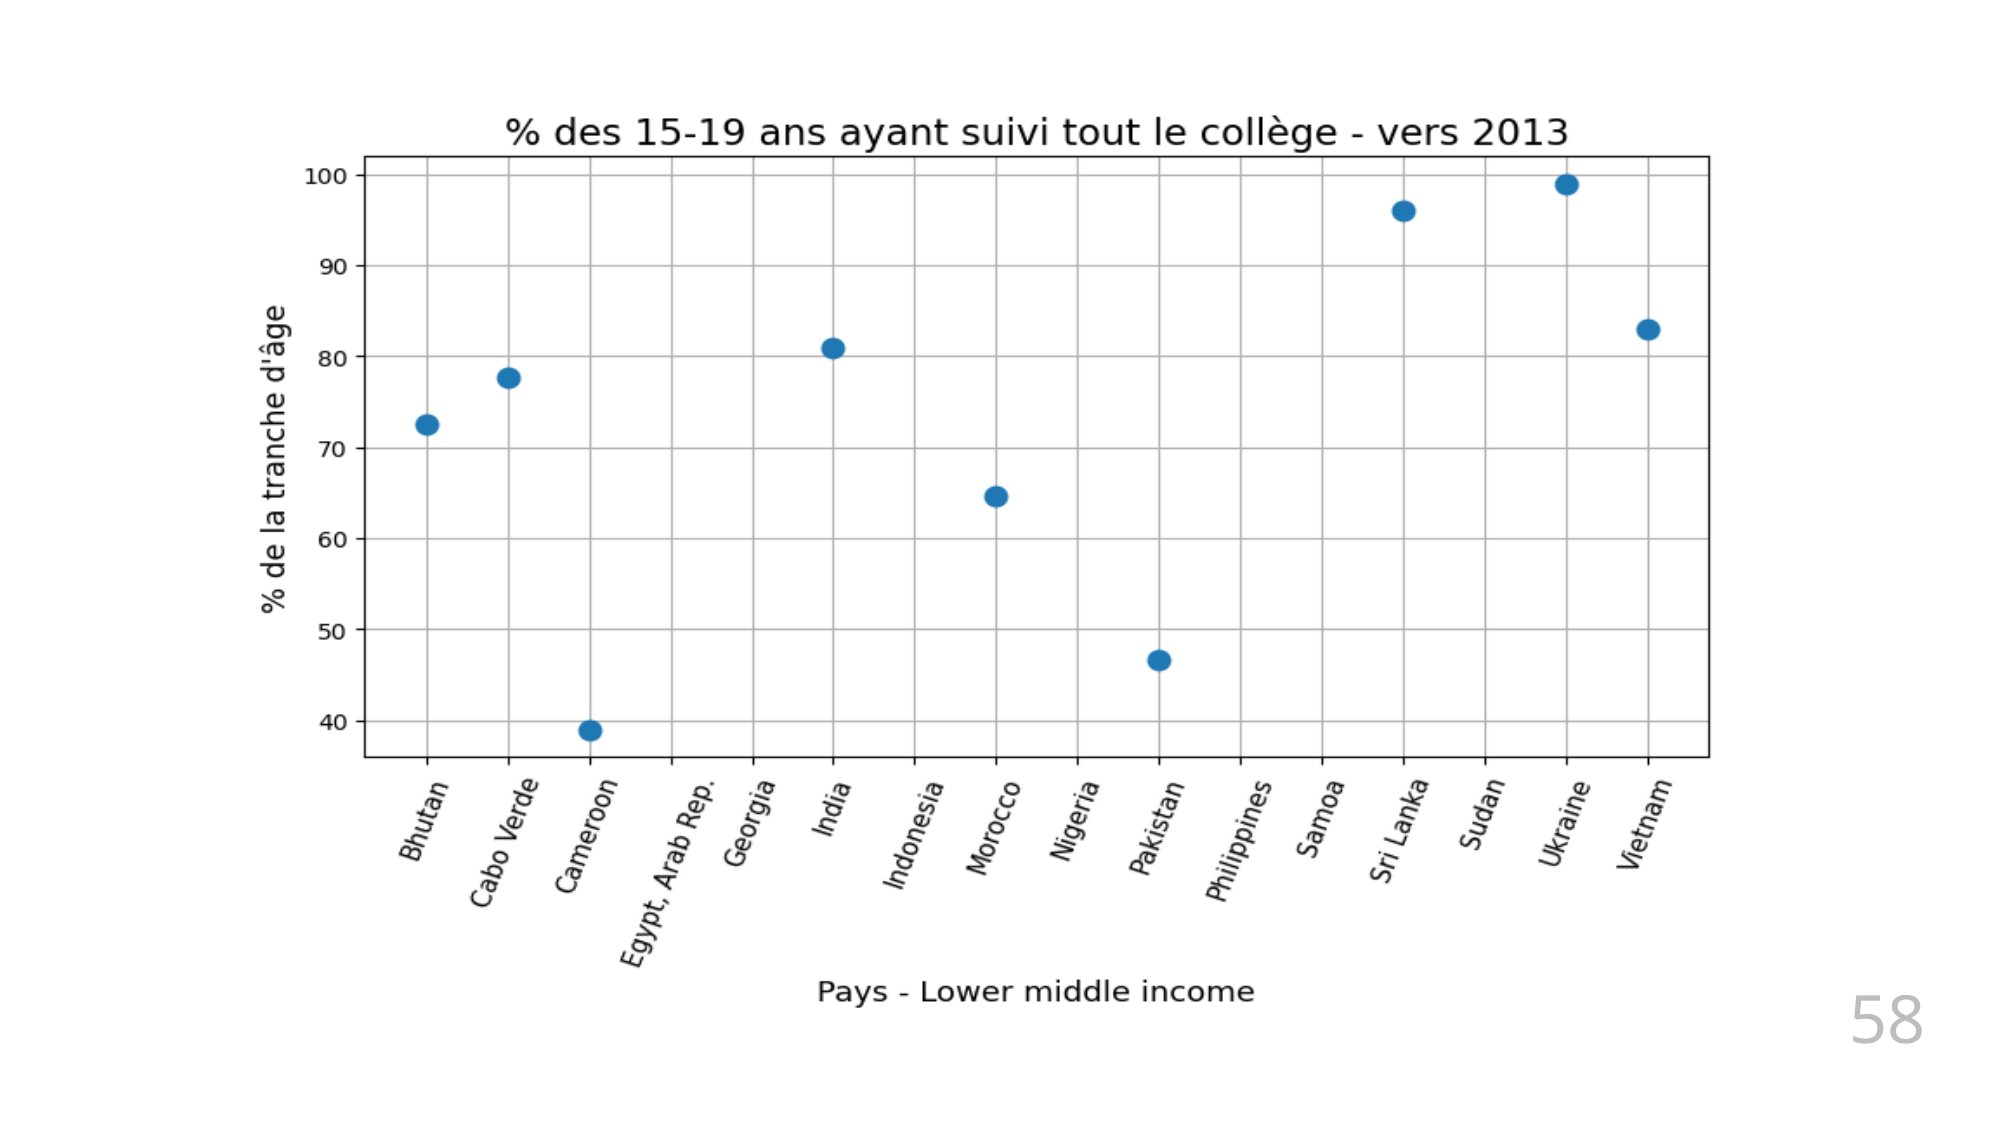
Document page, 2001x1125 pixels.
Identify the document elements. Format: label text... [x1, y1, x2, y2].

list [243, 100, 1727, 1023]
slide_number 58 [1437, 963, 1941, 1076]
